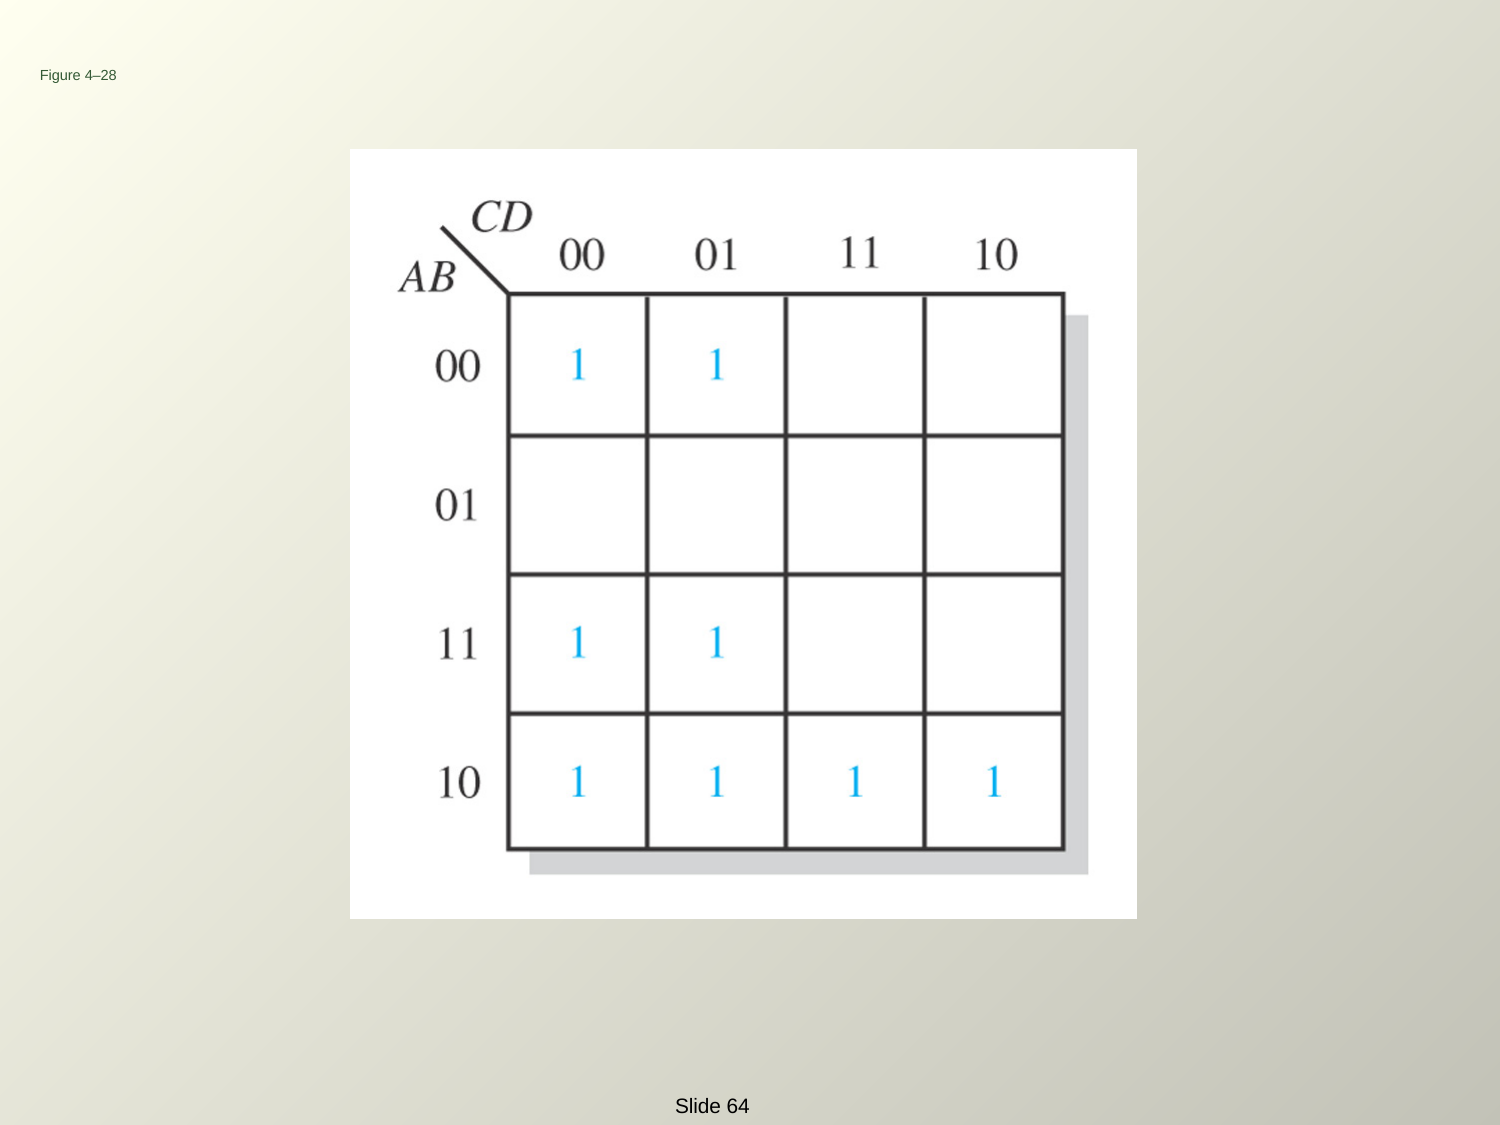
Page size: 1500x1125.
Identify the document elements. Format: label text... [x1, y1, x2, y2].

picture [350, 149, 1137, 919]
title Figure 4–28 [24, 37, 1463, 113]
